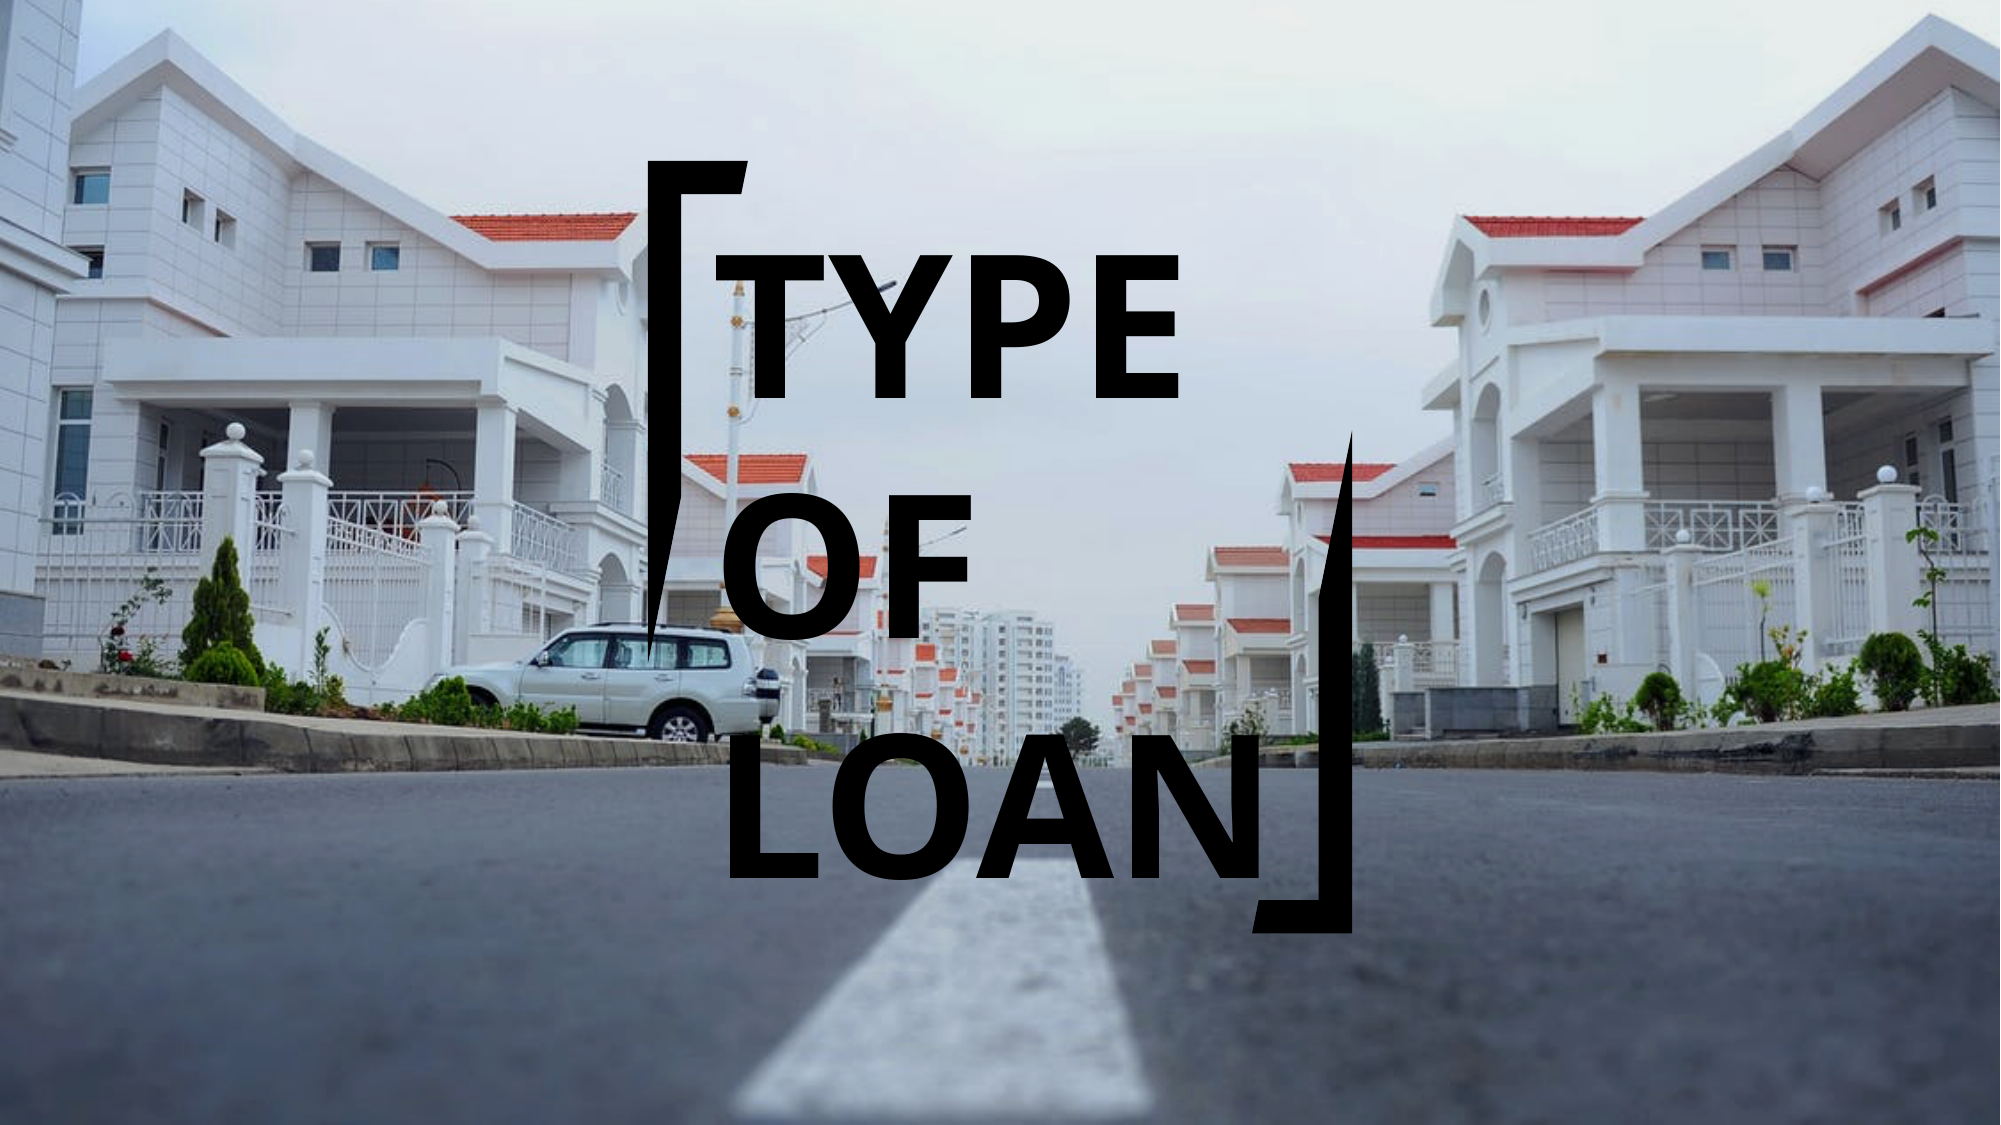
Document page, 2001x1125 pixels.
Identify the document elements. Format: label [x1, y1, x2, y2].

picture [0, 0, 2000, 1125]
text_box [647, 160, 1352, 934]
